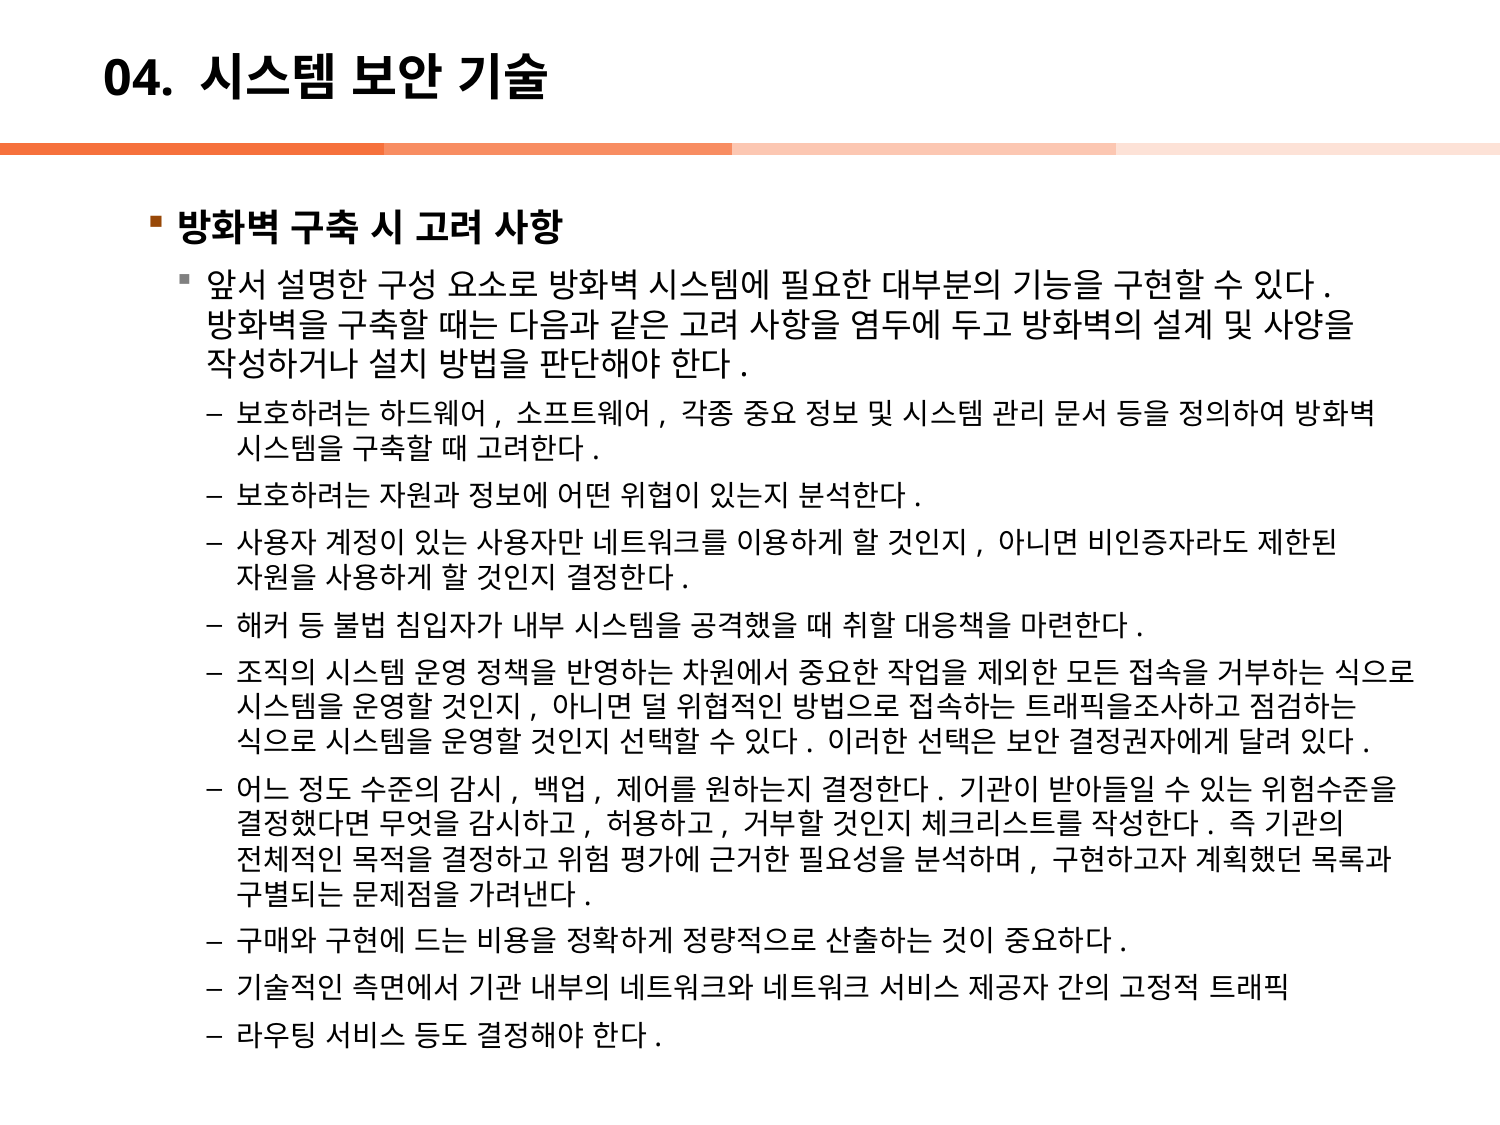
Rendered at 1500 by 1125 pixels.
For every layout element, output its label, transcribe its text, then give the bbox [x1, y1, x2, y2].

title 04. 시스템 보안 기술 [88, 30, 1330, 121]
list 방화벽 구축 시 고려 사항 앞서 설명한 구성 요소로 방화벽 시스템에 필요한 대부분의 기능을 구현할 수 있다. 방화벽을 구축할 때는 다음과 같은 고려 사항을 염두에 두고 방화벽의 설계 및 사양을 작성하거나 설치 방법을 판단해야 한다. 보호하려는 하드웨어, 소프트웨어, 각종 중요 정보 및 시스템 관리 문서 등을 정의하여 방화벽 시스템을 구축할 때 고려한다. 보호하려는 자원과 정보에 어떤 위협이 있는지 분석한다. 사용자 계정이 있는 사용자만 네트워크를 이용하게 할 것인지, 아니면 비인증자라도 제한된 자원을 사용하게 할 것인지 결정한다. 해커 등 불법 침입자가 내부 시스템을 공격했을 때 취할 대응책을 마련한다. 조직의 시스템 운영 정책을 반영하는 차원에서 중요한 작업을 제외한 모든 접속을 거부하는 식으로 시스템을 운영할 것인지, 아니면 덜 위협적인 방법으로 접속하는 트래픽을조사하고 점검하는 식으로 시스템을 운영할 것인지 선택할 수 있다. 이러한 선택은 보안 결정권자에게 달려 있다. 어느 정도 수준의 감시, 백업, 제어를 원하는지 결정한다. 기관이 받아들일 수 있는 위험수준을 결정했다면 무엇을 감시하고, 허용하고, 거부할 것인지 체크리스트를 작성한다. 즉 기관의 전체적인 목적을 결정하고 위험 평가에 근거한 필요성을 분석하며, 구현하고자 계획했던 목록과 구별되는 문제점을 가려낸다. 구매와 구현에 드는 비용을 정확하게 정량적으로 산출하는 것이 중요하다. 기술적인 측면에서 기관 내부의 네트워크와 네트워크 서비스 제공자 간의 고정적 트래픽 라우팅 서비스 등도 결정해야 한다. [88, 196, 1436, 1107]
